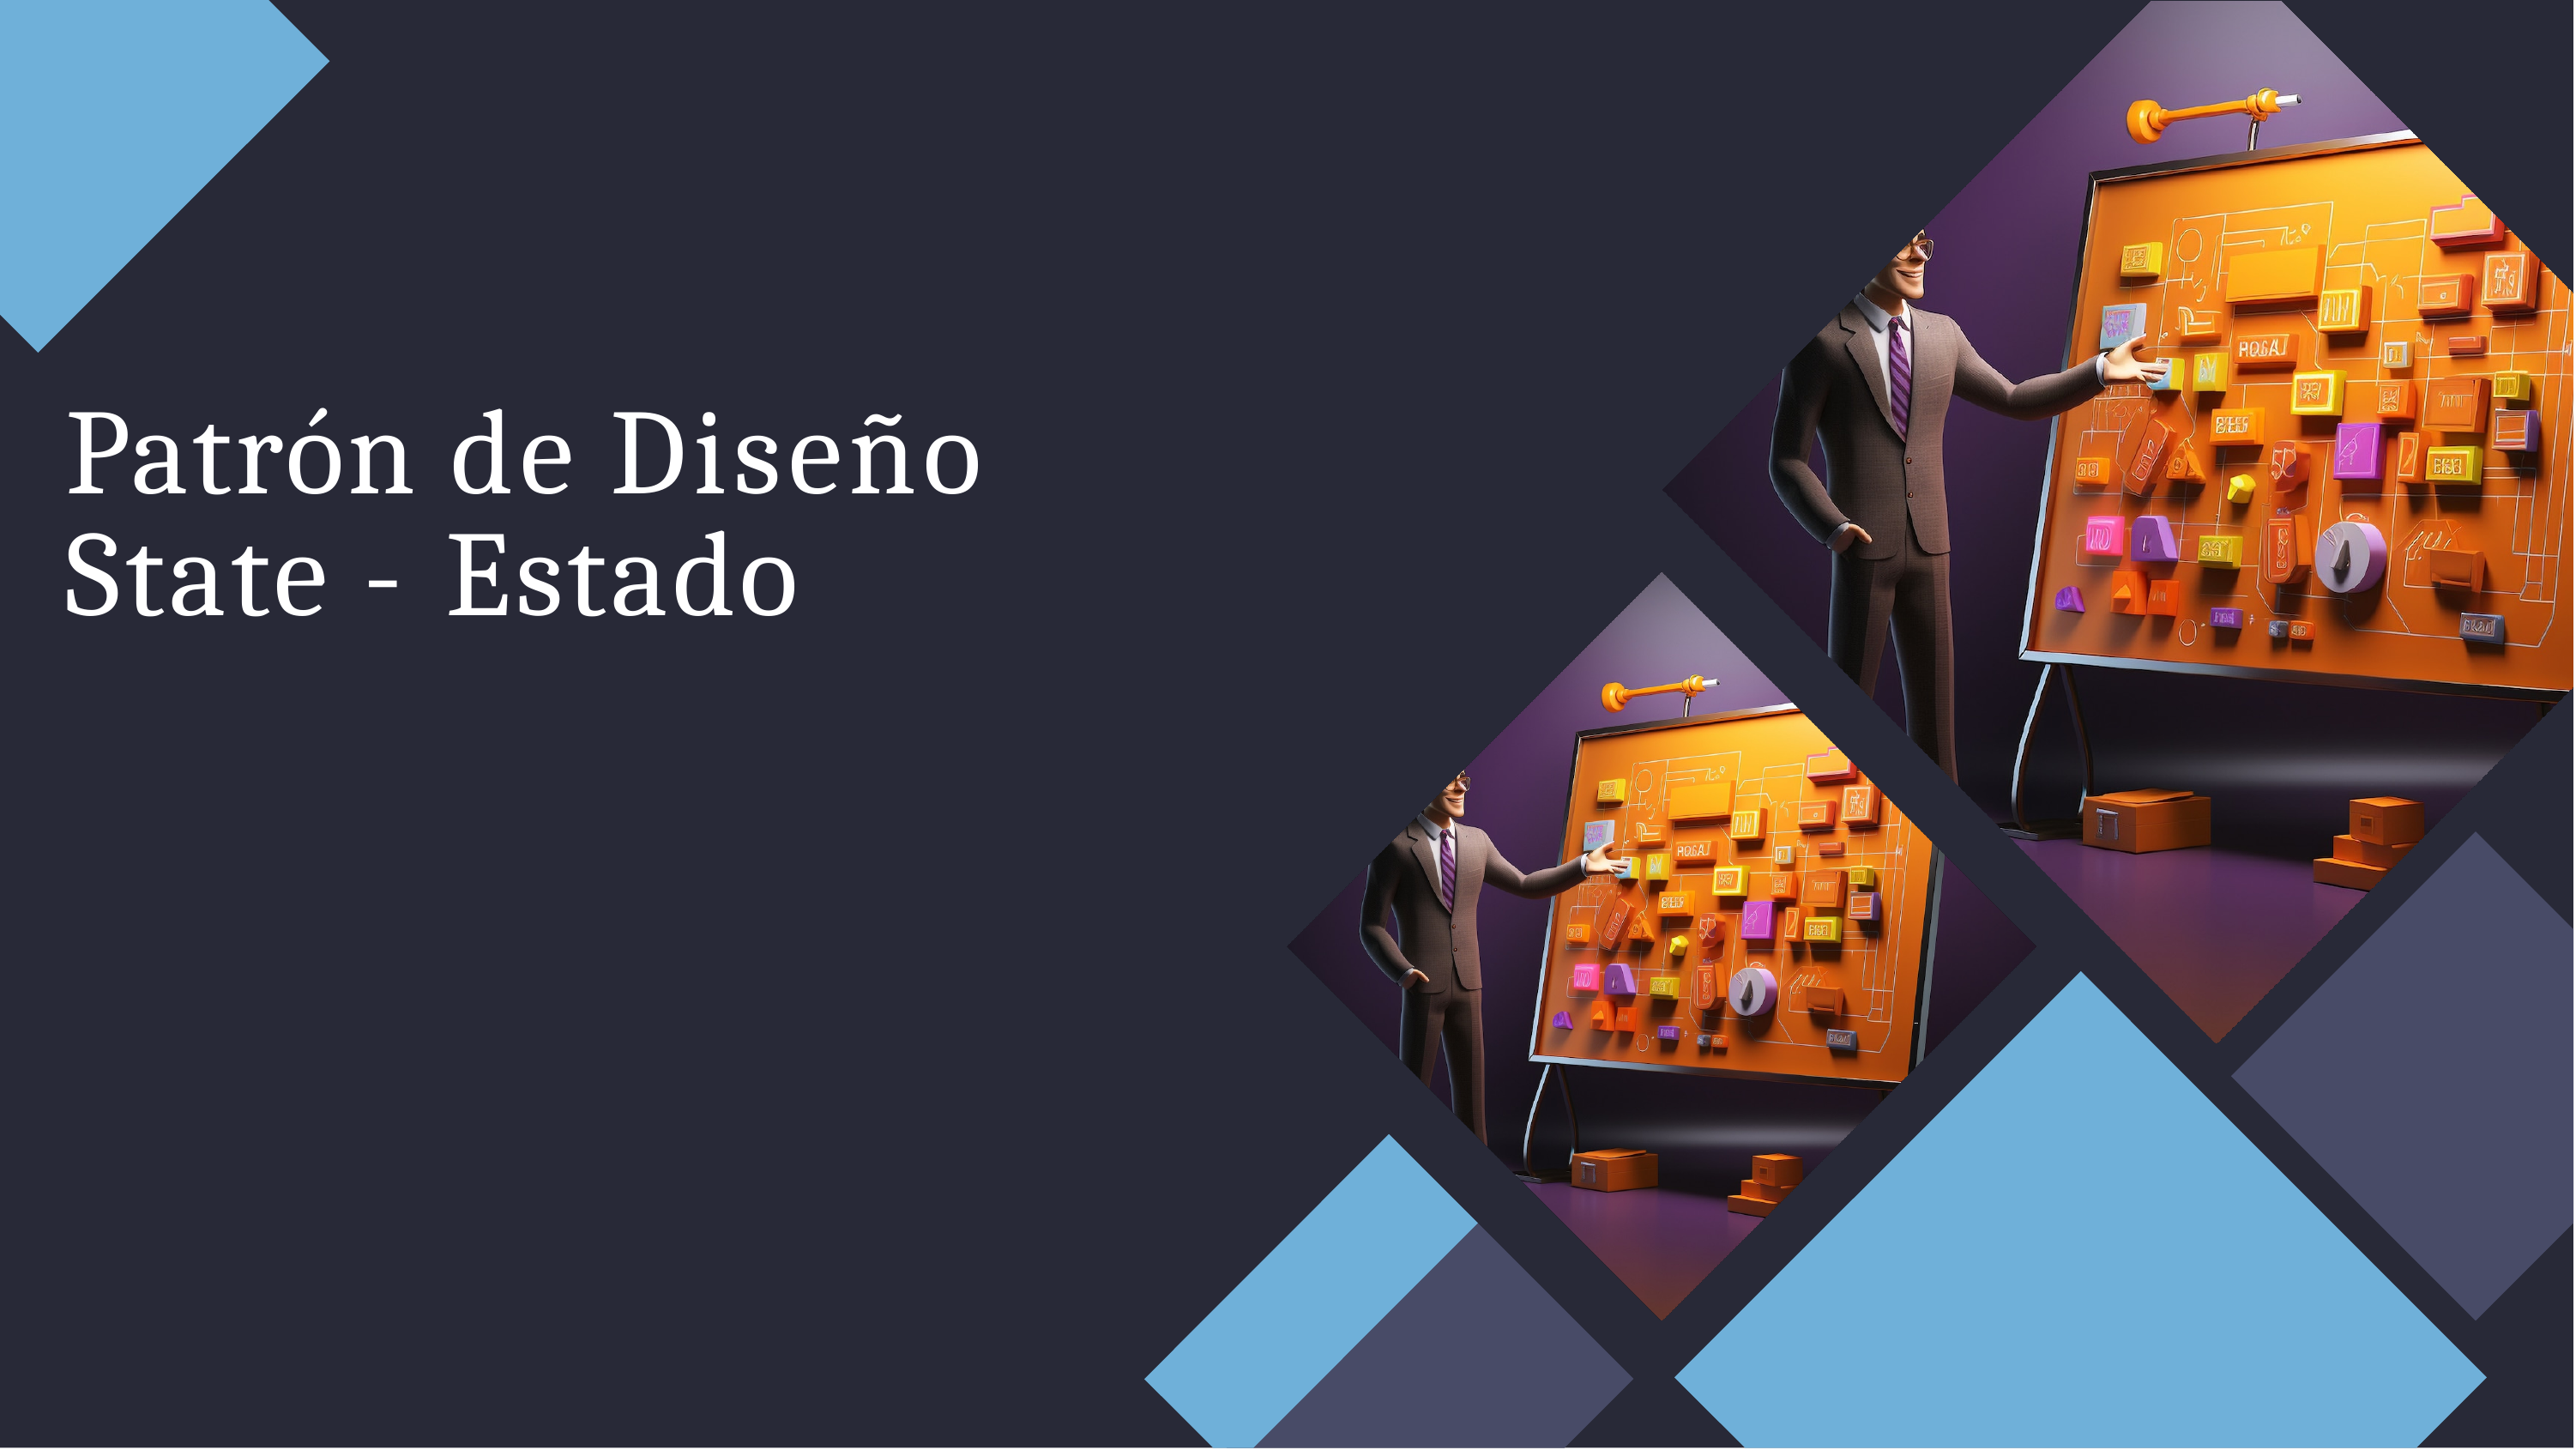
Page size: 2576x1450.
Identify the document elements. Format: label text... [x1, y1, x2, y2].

text_box [0, 0, 330, 353]
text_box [1143, 1133, 1634, 1448]
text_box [1286, 0, 2574, 1321]
text_box [1674, 1328, 2487, 1448]
title Patrón de Diseño State - Estado [63, 370, 1045, 640]
